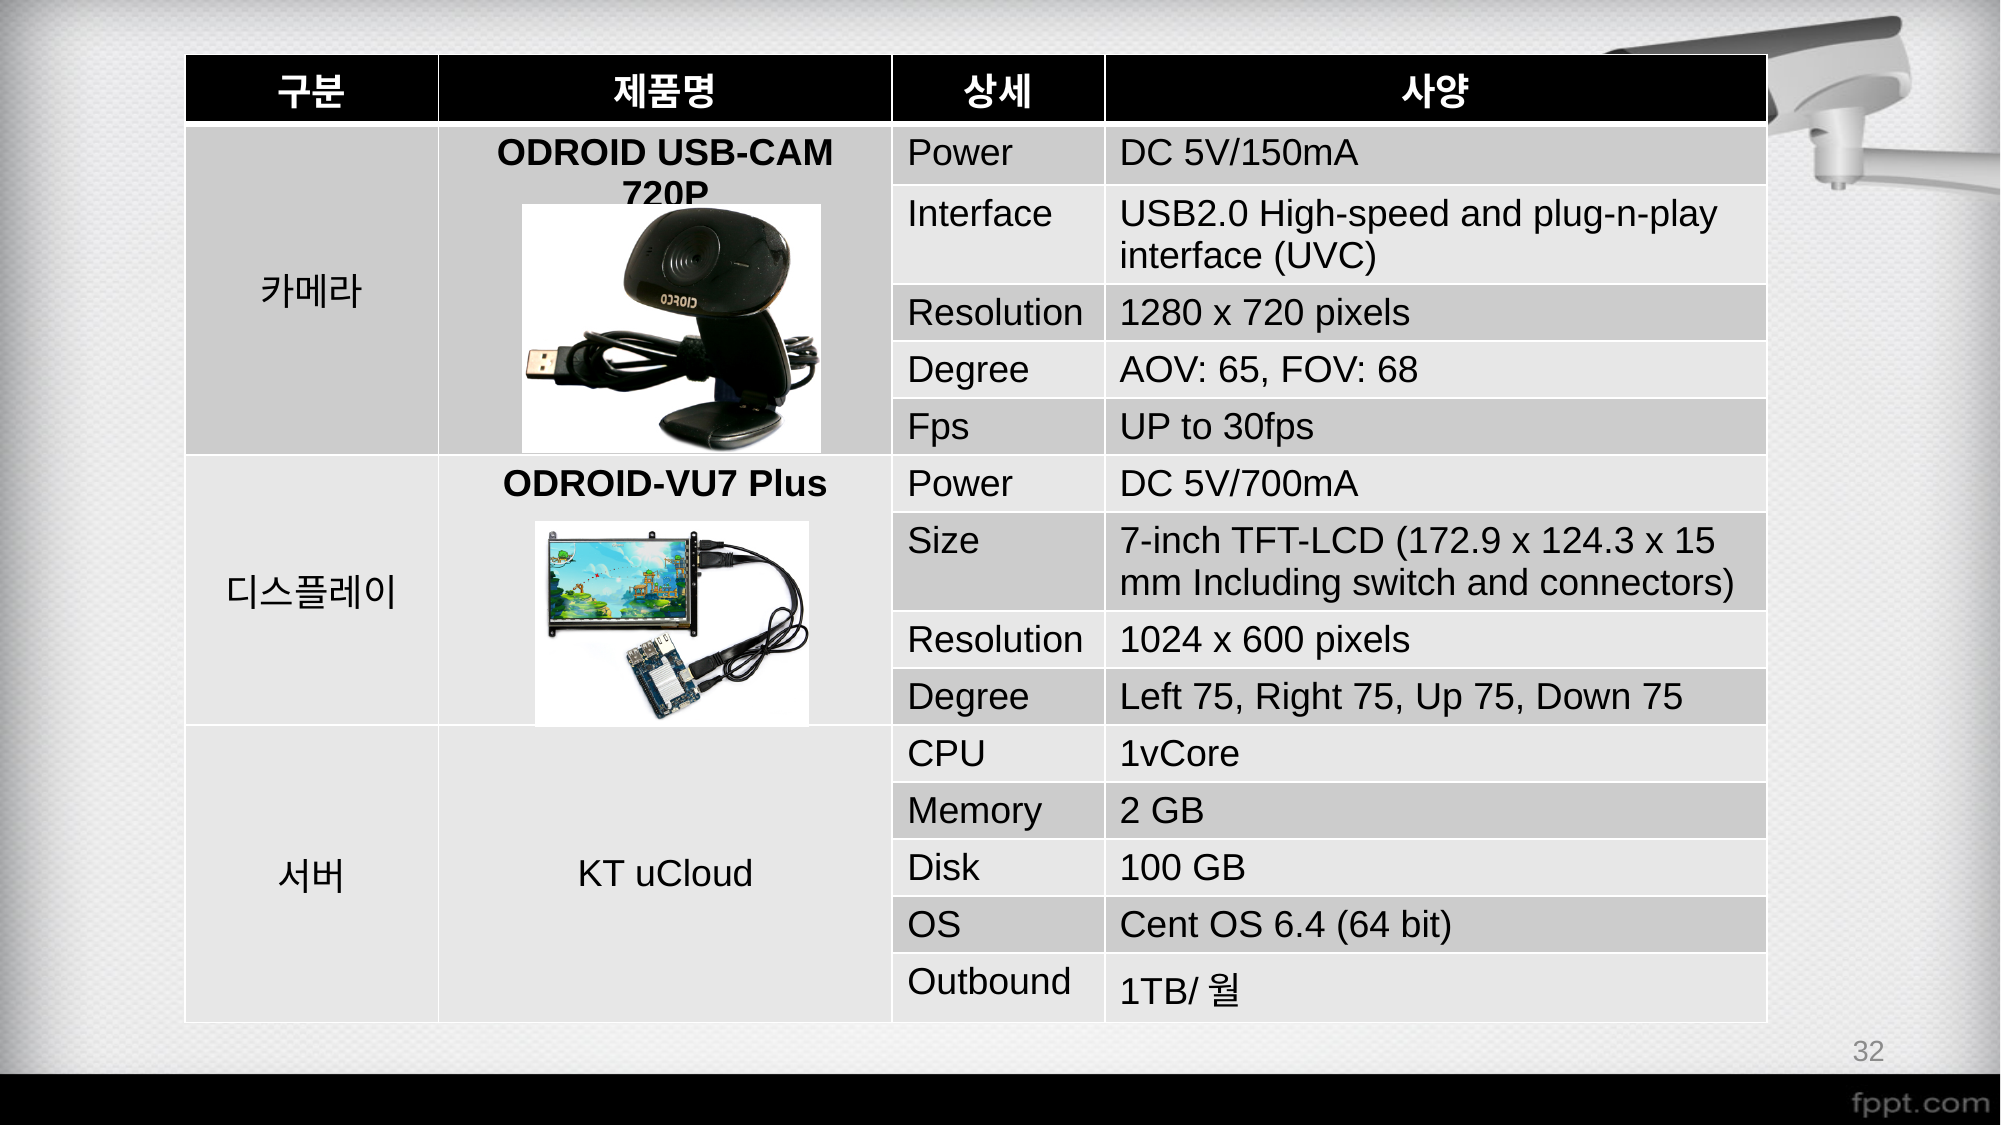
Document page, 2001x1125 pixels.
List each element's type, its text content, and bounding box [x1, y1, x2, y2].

table_header 상세 [893, 55, 1104, 121]
table_cell Resolution [893, 285, 1104, 340]
table_cell OS [893, 897, 1104, 952]
table_cell ODROID USB-CAM 720P [439, 127, 891, 454]
table_cell UP to 30fps [1106, 399, 1766, 454]
table_cell USB2.0 High-speed and plug-n-play interface (UVC) [1106, 186, 1766, 283]
table_cell AOV: 65, FOV: 68 [1106, 342, 1766, 397]
table_cell DC 5V/700mA [1106, 456, 1766, 511]
table_cell 1280 x 720 pixels [1106, 285, 1766, 340]
table_cell CPU [893, 726, 1104, 781]
table_cell 1024 x 600 pixels [1106, 612, 1766, 667]
table_cell 1TB/월 [1106, 954, 1766, 1022]
table_cell Resolution [893, 612, 1104, 667]
picture [0, 0, 2001, 1125]
table_cell 1vCore [1106, 726, 1766, 781]
table_cell KT uCloud [439, 726, 891, 1022]
table_cell Outbound [893, 954, 1104, 1022]
table_cell ODROID-VU7 Plus [439, 456, 891, 724]
table_cell Cent OS 6.4 (64 bit) [1106, 897, 1766, 952]
table_cell Degree [893, 669, 1104, 724]
table_cell 카메라 [186, 127, 438, 454]
table_cell Disk [893, 840, 1104, 895]
table_cell Power [893, 456, 1104, 511]
table_header 사양 [1106, 55, 1766, 121]
table_cell Interface [893, 186, 1104, 283]
slide_number 32 [1433, 1024, 1900, 1103]
table_header 제품명 [439, 55, 891, 121]
table_cell Left 75, Right 75, Up 75, Down 75 [1106, 669, 1766, 724]
table_cell Degree [893, 342, 1104, 397]
table_header 구분 [186, 55, 438, 121]
table_cell 2 GB [1106, 783, 1766, 838]
table_cell 100 GB [1106, 840, 1766, 895]
table_cell Size [893, 513, 1104, 610]
table_cell Memory [893, 783, 1104, 838]
table_cell Fps [893, 399, 1104, 454]
table_cell 디스플레이 [186, 456, 438, 724]
table_cell Power [893, 127, 1104, 184]
table_cell DC 5V/150mA [1106, 127, 1766, 184]
table_cell 서버 [186, 726, 438, 1022]
table_cell 7-inch TFT-LCD (172.9 x 124.3 x 15 mm Including switch and connectors) [1106, 513, 1766, 610]
